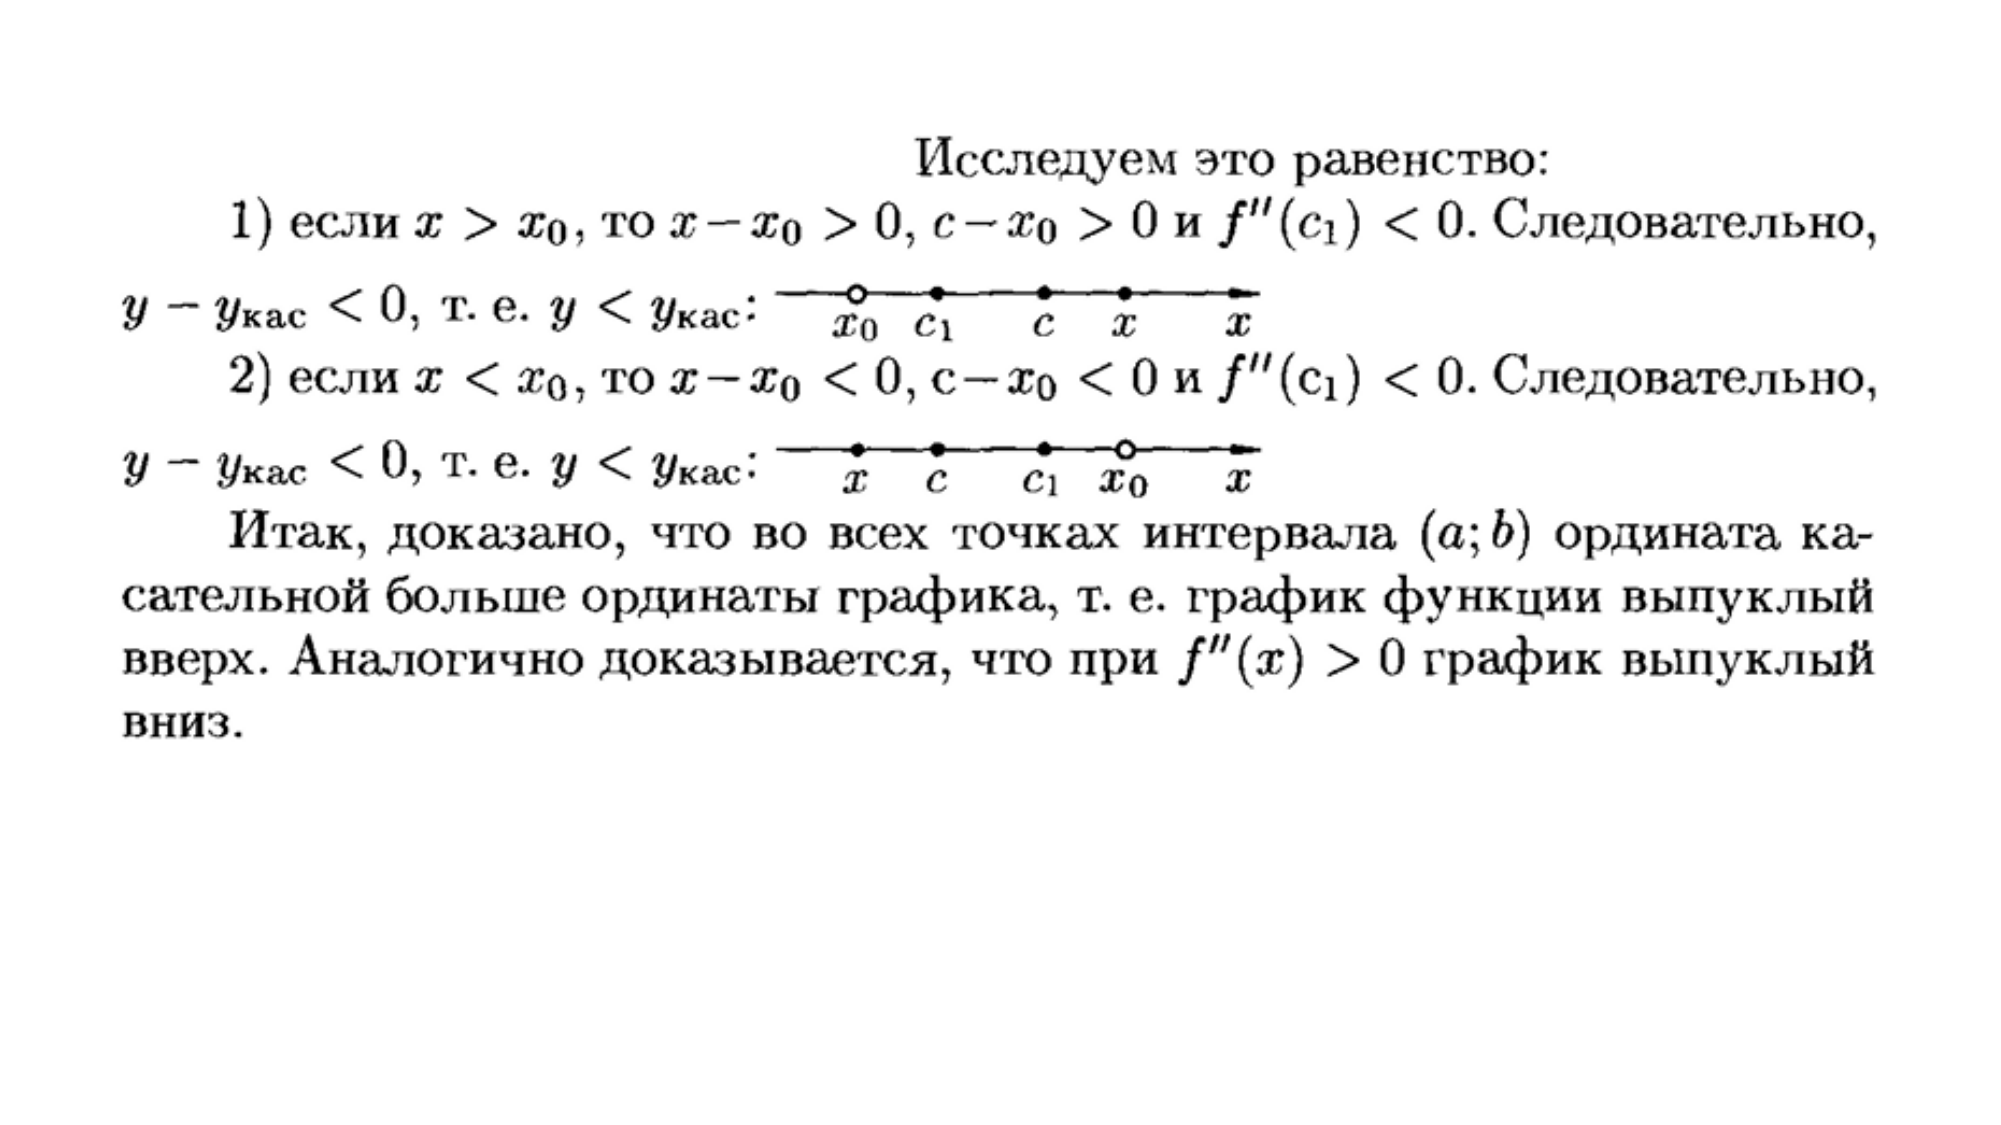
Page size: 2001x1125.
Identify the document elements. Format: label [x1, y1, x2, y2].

picture [110, 126, 1915, 762]
